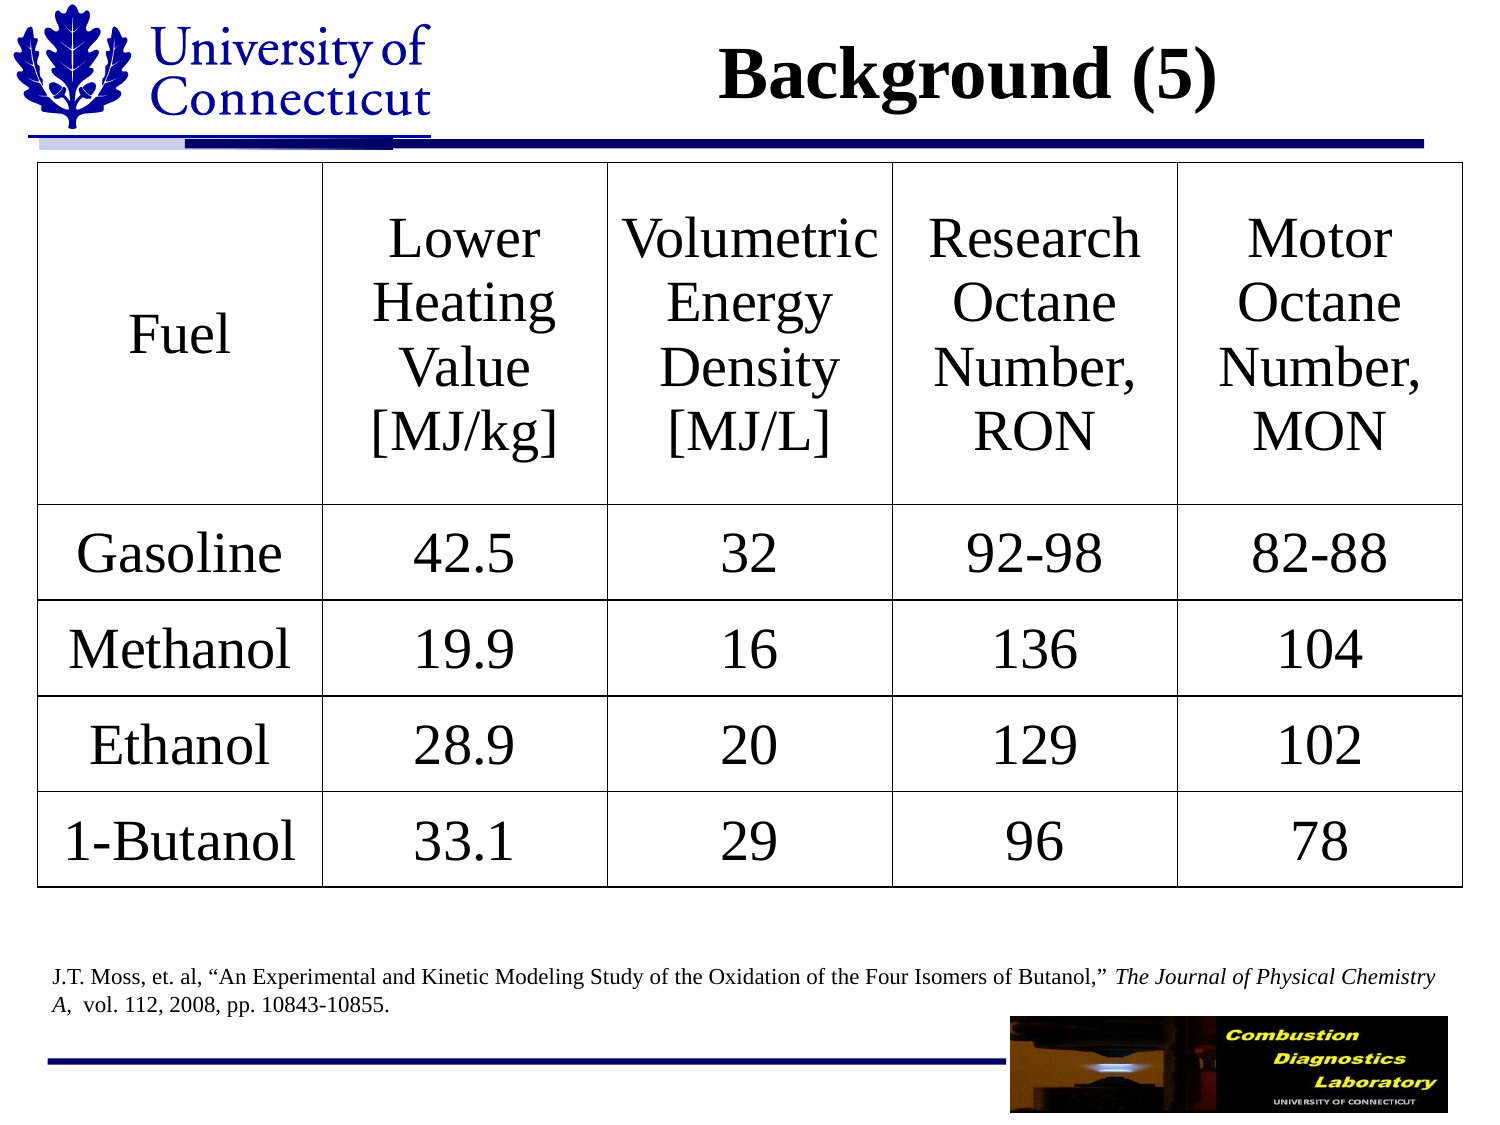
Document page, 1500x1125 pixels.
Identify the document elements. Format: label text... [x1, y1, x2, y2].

table_cell 19.9 [323, 601, 607, 695]
table_cell 16 [608, 601, 892, 695]
table_header Fuel [38, 163, 322, 504]
table_cell 33.1 [323, 792, 607, 886]
table_header Lower Heating Value [MJ/kg] [323, 163, 607, 504]
table_header Research Octane Number, RON [893, 163, 1177, 504]
table_cell 102 [1178, 697, 1462, 791]
picture [1010, 1025, 1448, 1113]
table_cell 28.9 [323, 697, 607, 791]
table_cell 32 [608, 505, 892, 599]
table_cell Ethanol [38, 697, 322, 791]
picture [39, 138, 393, 150]
table_cell 129 [893, 697, 1177, 791]
table_cell 20 [608, 697, 892, 791]
table_cell 78 [1178, 792, 1462, 886]
table_cell 92-98 [893, 505, 1177, 599]
table_cell 136 [893, 601, 1177, 695]
title Background (5) [437, 0, 1500, 138]
table_header Volumetric Energy Density [MJ/L] [608, 163, 892, 504]
table_cell 42.5 [323, 505, 607, 599]
table_cell 82-88 [1178, 505, 1462, 599]
table_cell Methanol [38, 601, 322, 695]
table_header Motor Octane Number, MON [1178, 163, 1462, 504]
text_box J.T. Moss, et. al, “An Experimental and Kinetic Modeling Study of the Oxidation of the Four Isomers of Butanol,” The Journal of Physical Chemistry A, vol. 112, 2008, pp. 10843-10855. [37, 954, 1475, 1025]
table_cell 96 [893, 792, 1177, 886]
table_cell Gasoline [38, 505, 322, 599]
table_cell 104 [1178, 601, 1462, 695]
table_cell 29 [608, 792, 892, 886]
table_cell 1-Butanol [38, 792, 322, 886]
